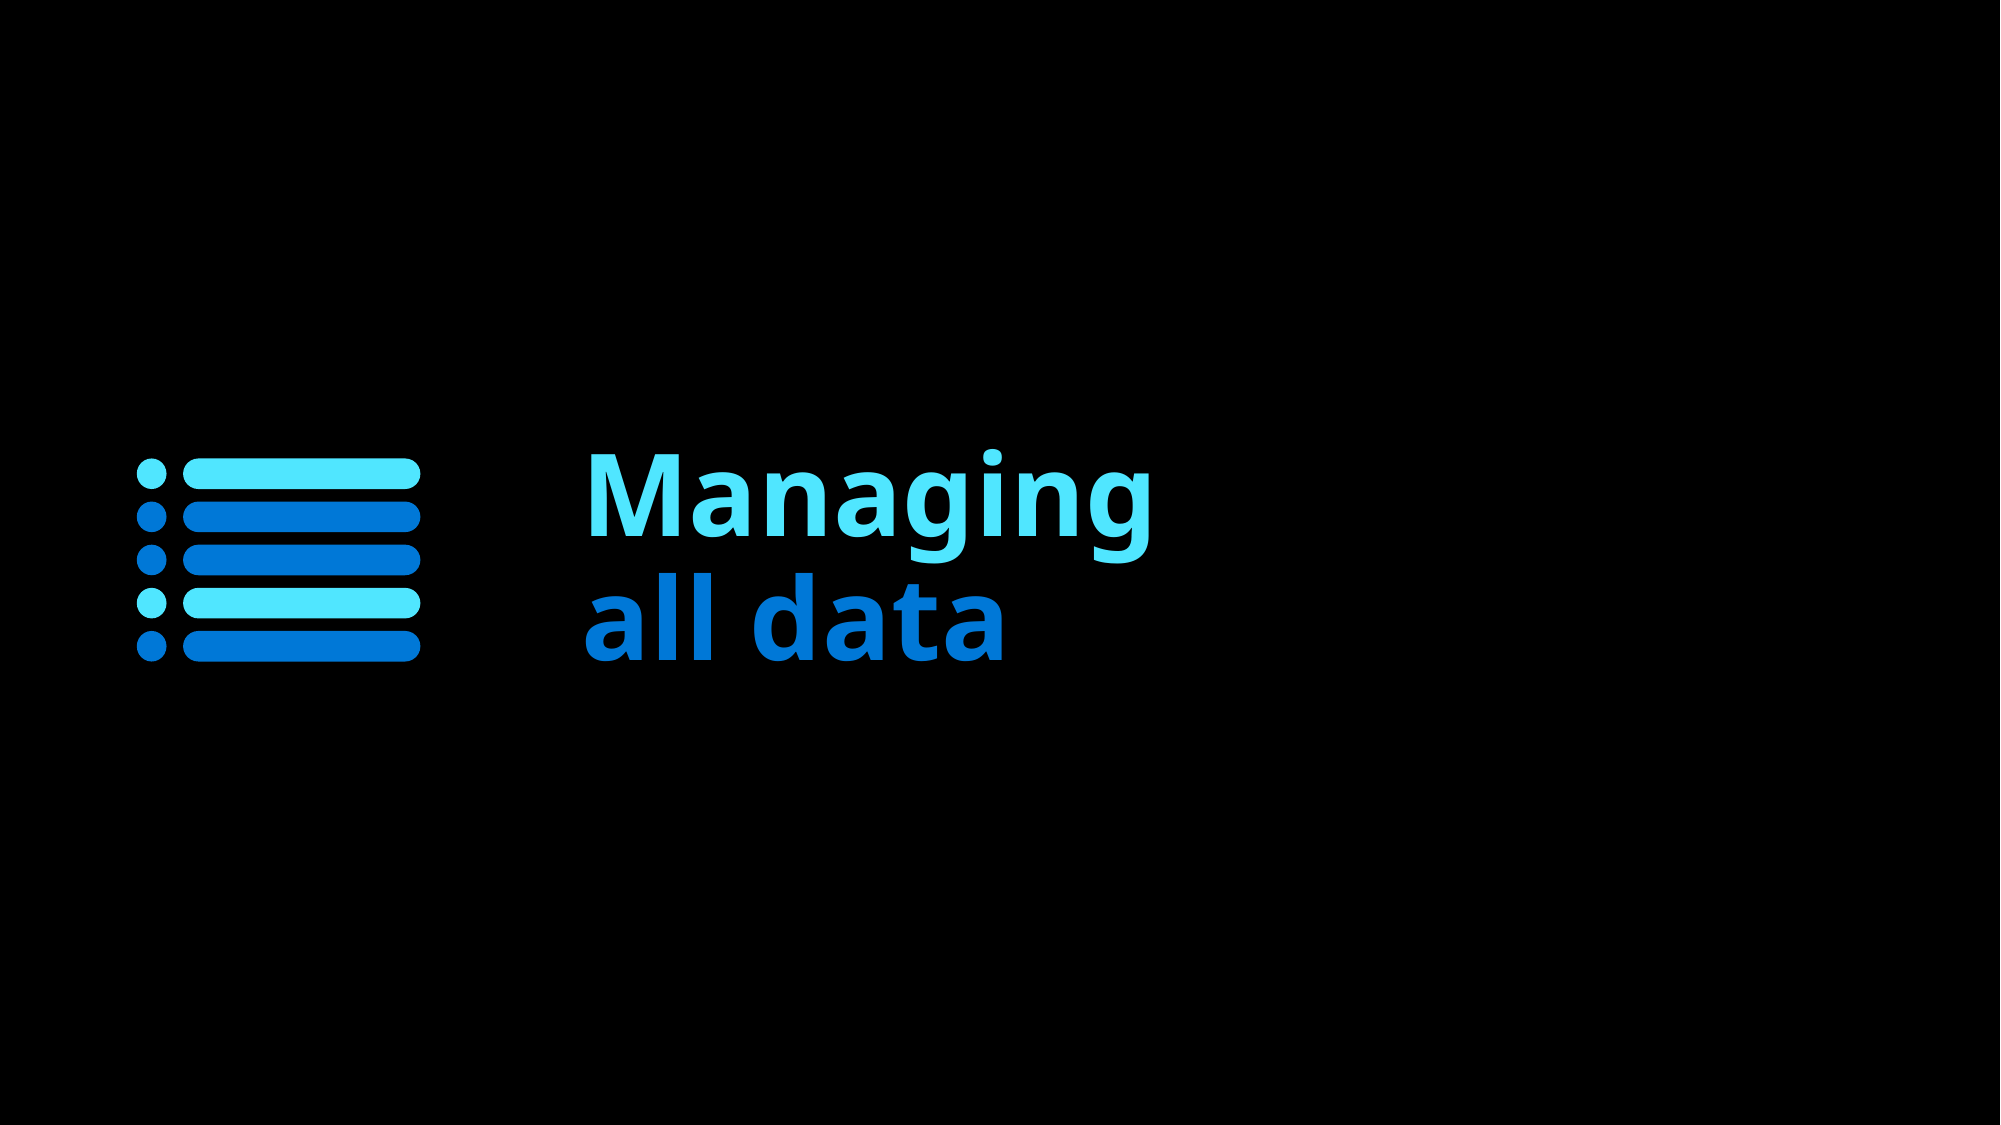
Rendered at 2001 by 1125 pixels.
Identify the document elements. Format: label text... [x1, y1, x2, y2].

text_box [136, 458, 421, 662]
text_box Managing all data [557, 422, 1732, 700]
